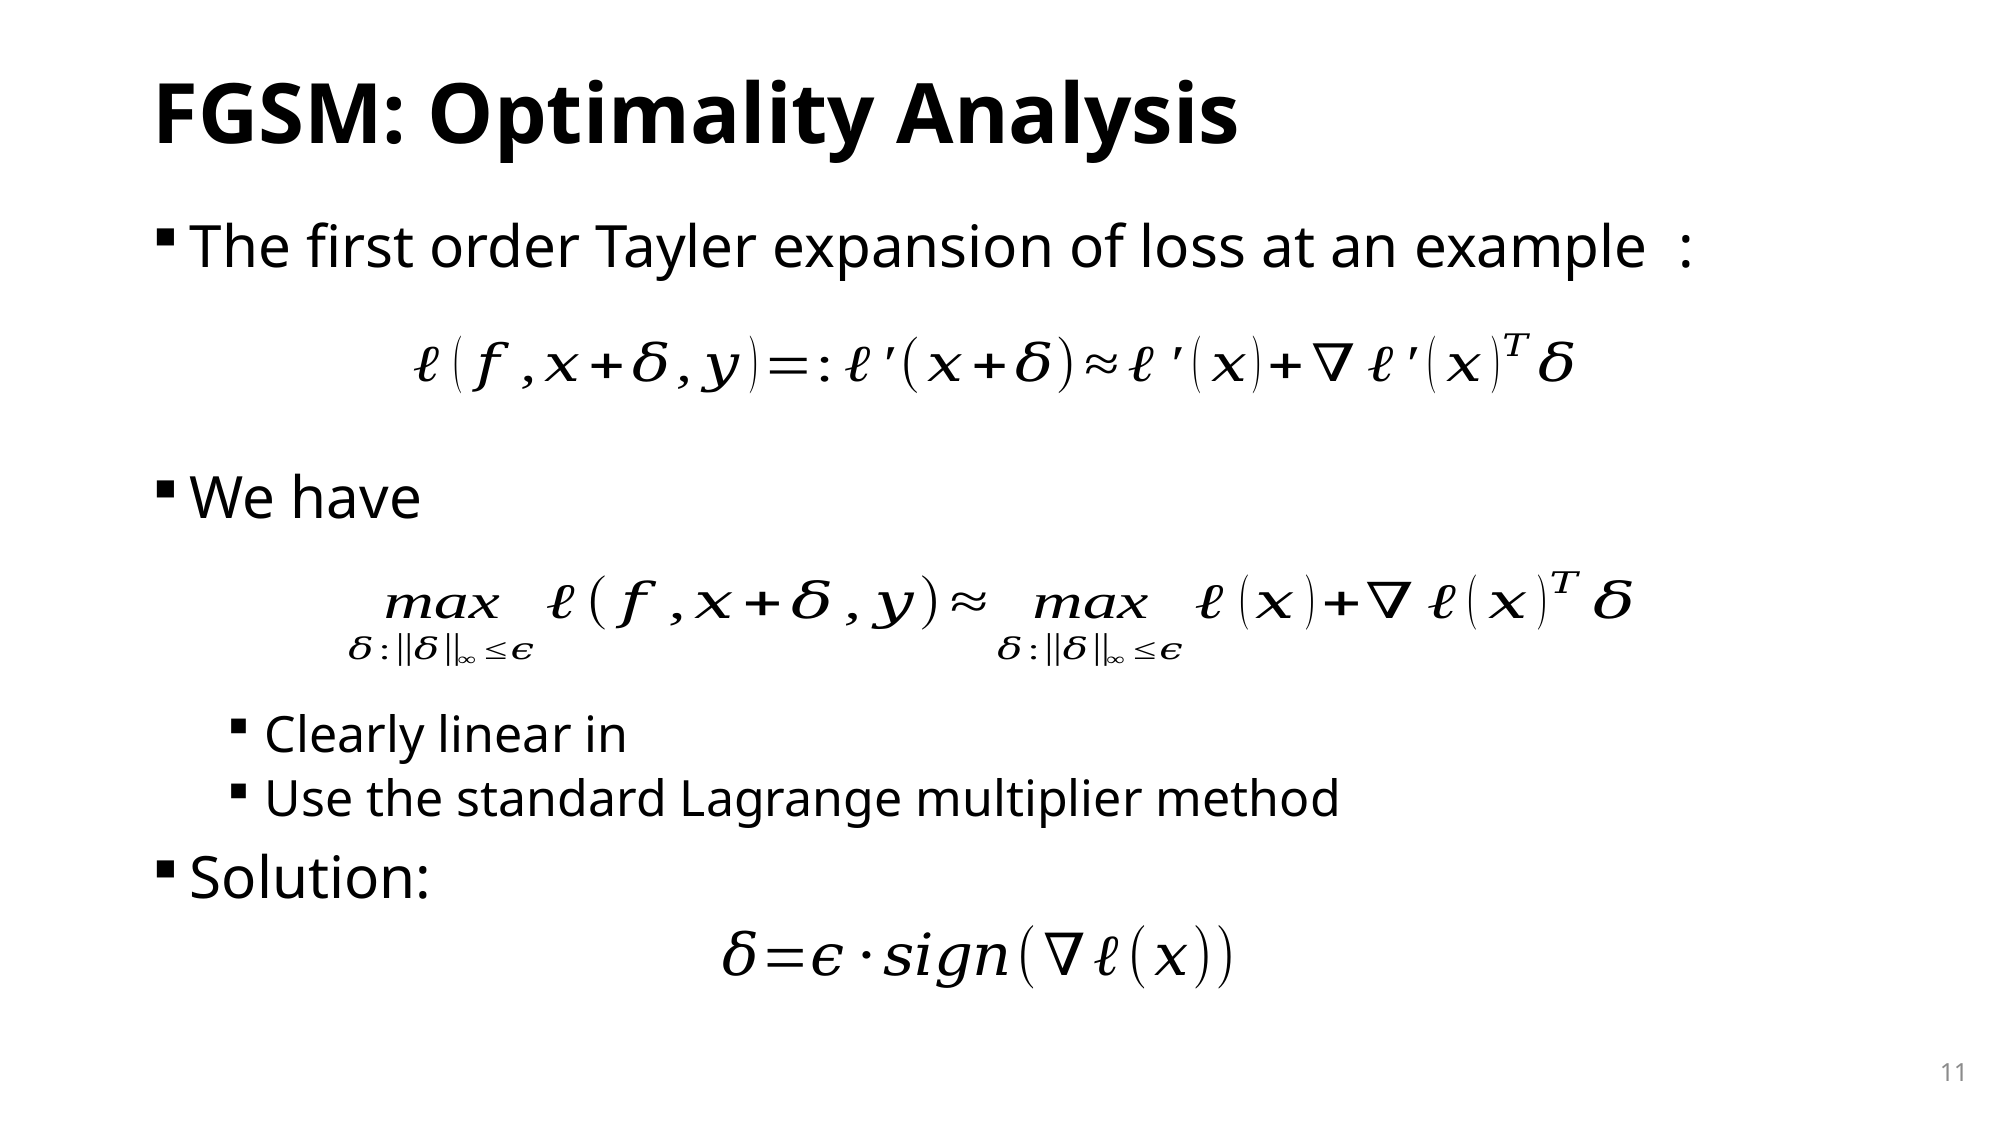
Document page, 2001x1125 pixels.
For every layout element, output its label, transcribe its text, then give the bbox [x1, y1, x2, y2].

title FGSM: Optimality Analysis [137, 59, 1863, 174]
slide_number 11 [1533, 1043, 1984, 1104]
